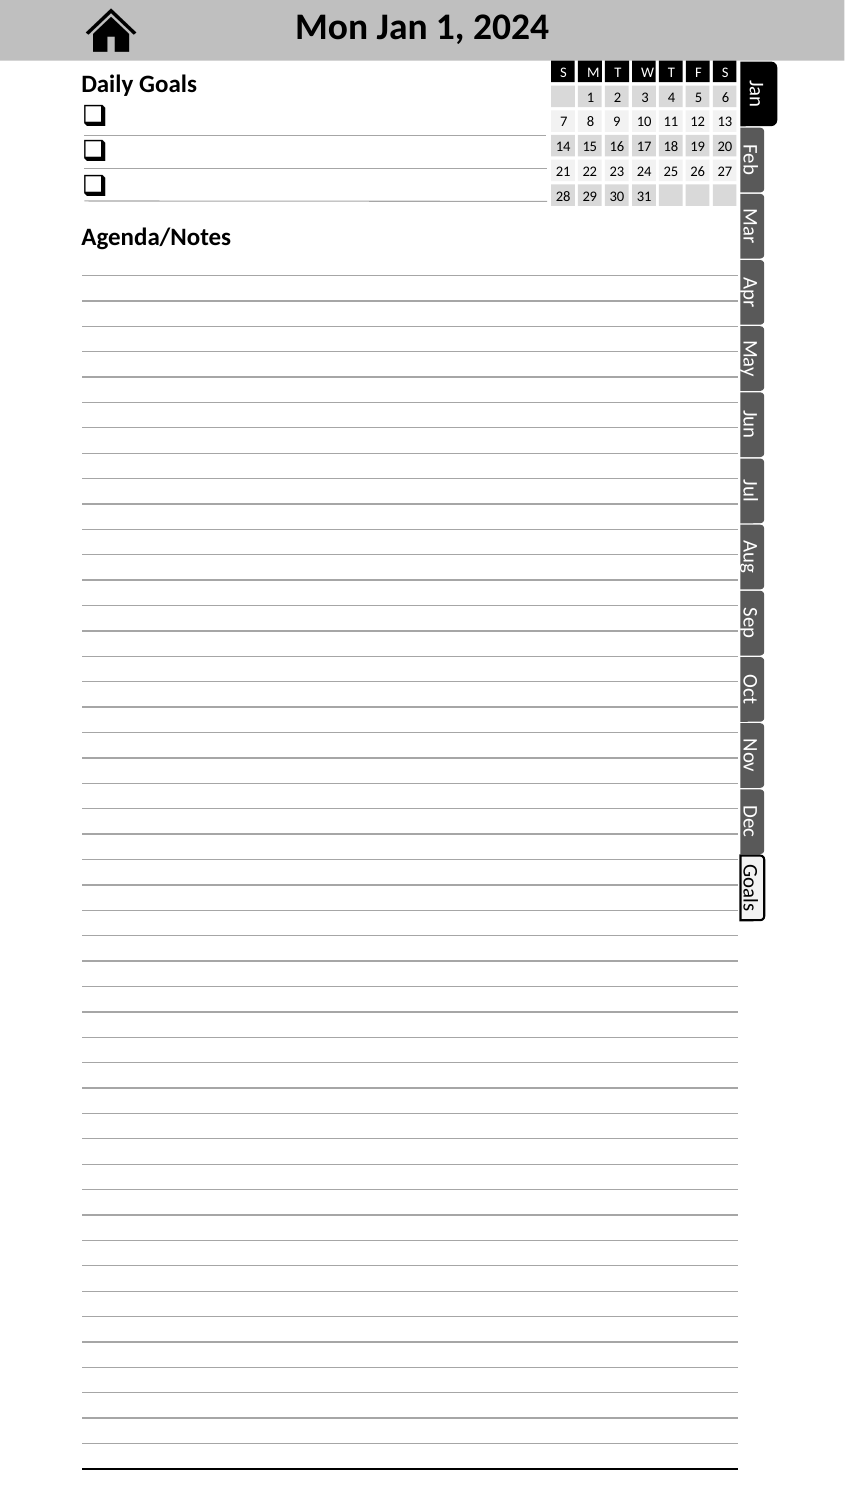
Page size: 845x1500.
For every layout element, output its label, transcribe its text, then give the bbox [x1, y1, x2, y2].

list Mon Jan 1, 2024 [190, 0, 655, 61]
picture [82, 1, 140, 59]
